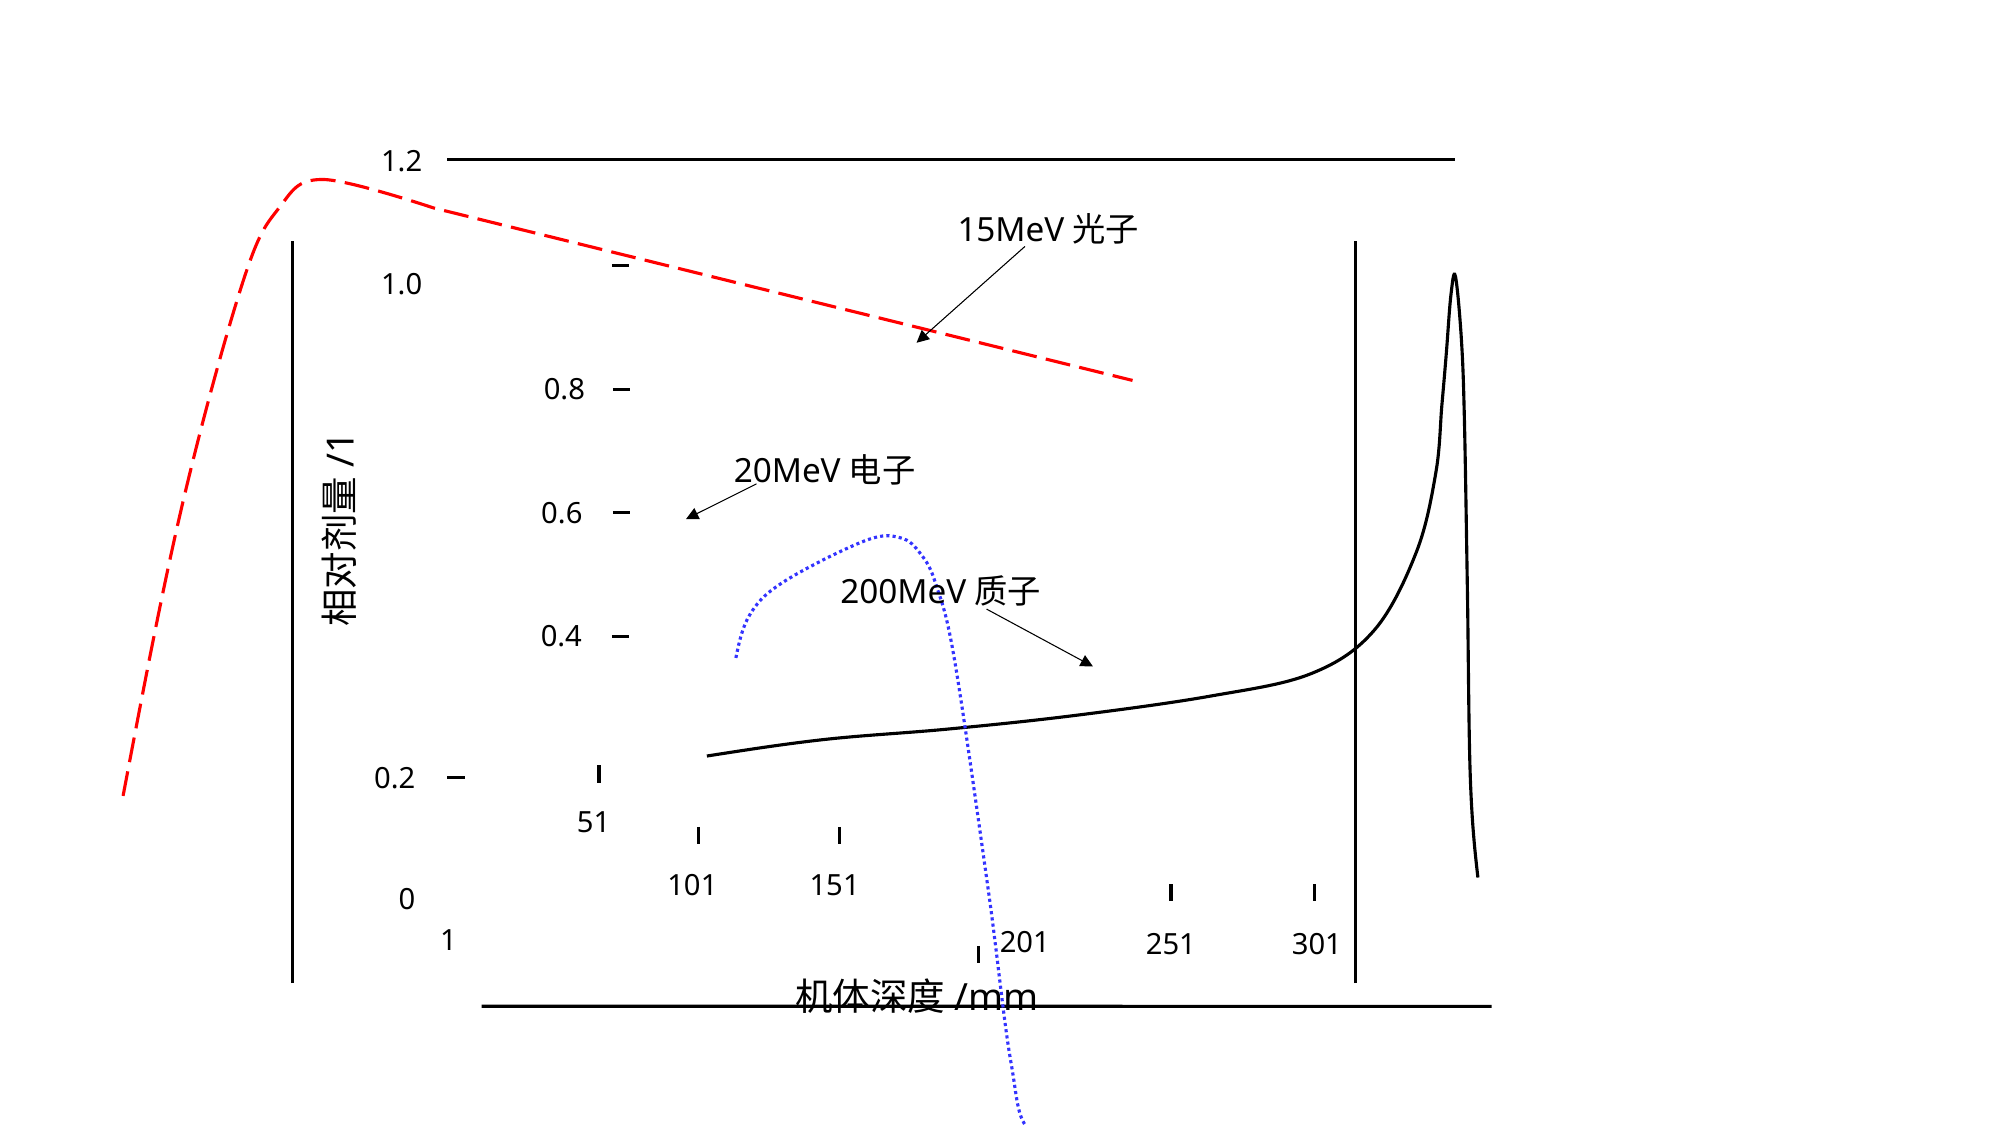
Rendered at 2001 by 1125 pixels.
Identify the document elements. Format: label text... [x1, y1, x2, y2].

text_box 机体深度/mm [780, 965, 1053, 1006]
text_box [1004, 1007, 1489, 1125]
text_box [966, 648, 1354, 859]
text_box 1.2 [366, 134, 437, 185]
text_box [734, 534, 1297, 1006]
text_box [986, 609, 1094, 667]
text_box 15MeV光子 [942, 201, 1154, 256]
text_box [706, 735, 956, 796]
text_box [122, 178, 1133, 797]
text_box 相对剂量/1 [308, 417, 369, 642]
text_box 0.2 [359, 751, 431, 802]
text_box 251 [1131, 917, 1211, 968]
text_box 101 [652, 858, 733, 909]
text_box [916, 246, 1025, 343]
text_box 1 [425, 913, 472, 964]
text_box 151 [794, 858, 875, 909]
text_box 20MeV电子 [719, 442, 931, 497]
text_box 51 [562, 795, 626, 846]
text_box 0.6 [526, 486, 598, 537]
text_box 0 [383, 873, 430, 924]
text_box 201 [985, 915, 1065, 966]
text_box 0.4 [526, 609, 597, 660]
text_box [1357, 273, 1479, 878]
text_box 机体深度/mm [780, 1007, 1053, 1026]
text_box 1.0 [366, 257, 437, 308]
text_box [686, 483, 757, 520]
text_box 301 [1277, 918, 1354, 968]
text_box 0.8 [529, 363, 600, 414]
text_box 200MeV质子 [825, 562, 1056, 618]
